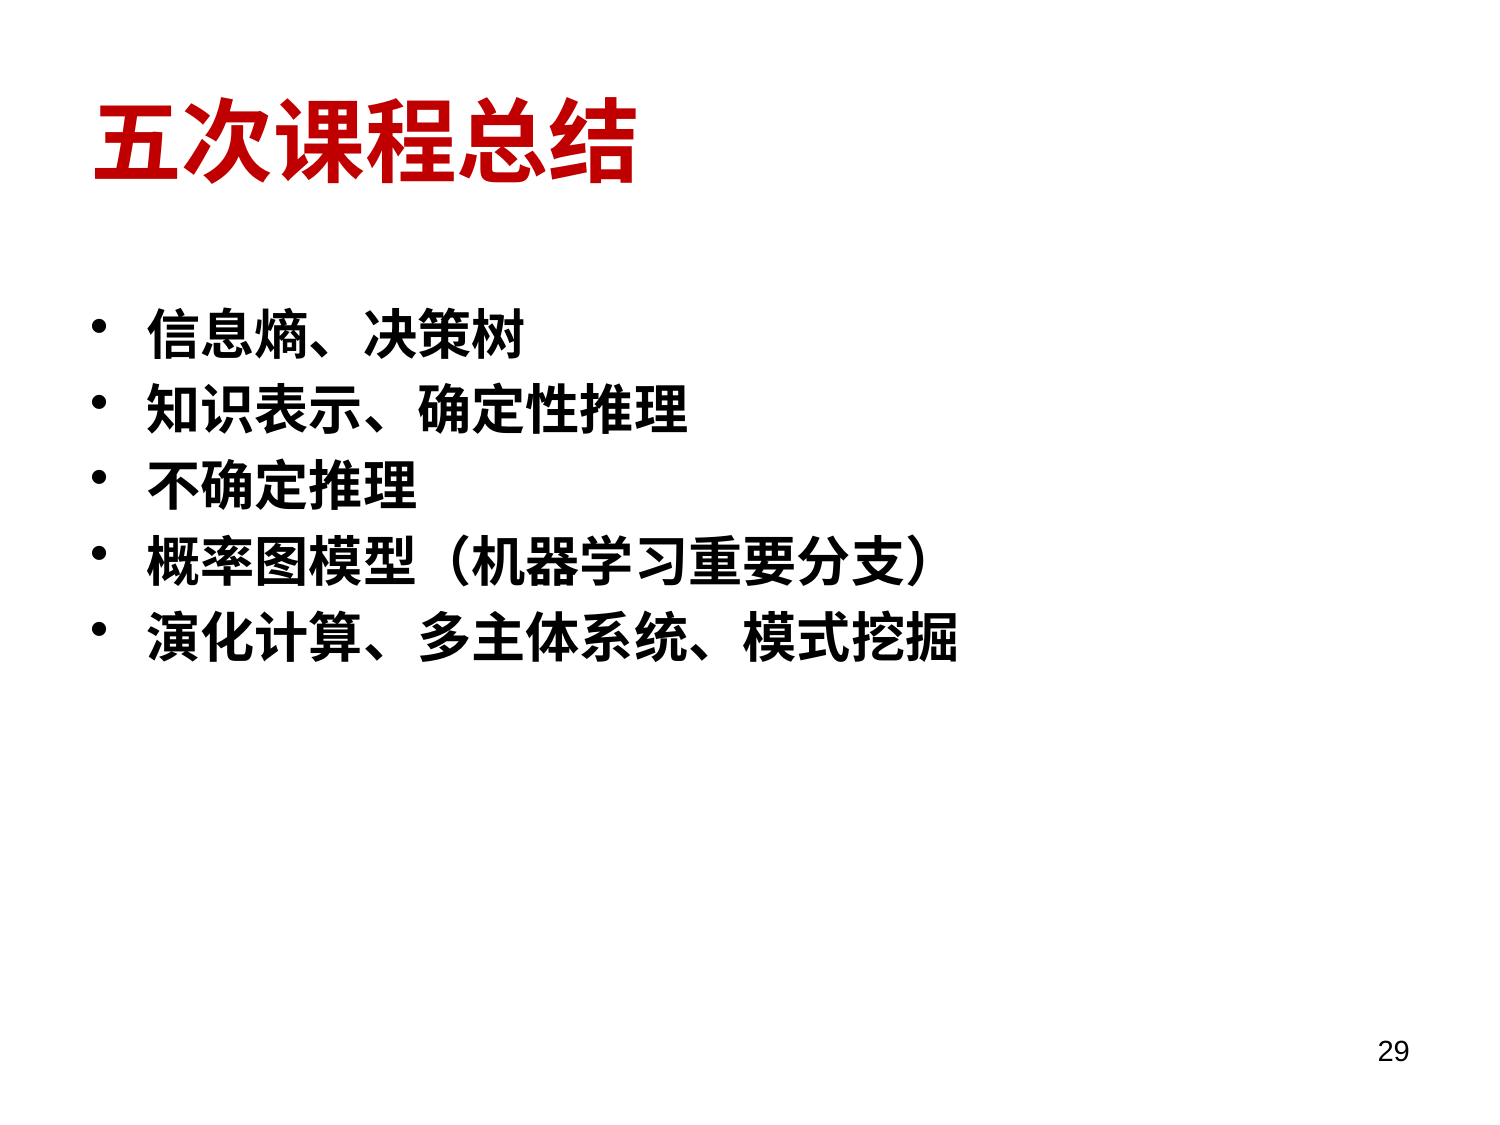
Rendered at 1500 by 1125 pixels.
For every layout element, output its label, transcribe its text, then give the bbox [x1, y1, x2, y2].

list 信息熵、决策树 知识表示、确定性推理 不确定推理 概率图模型（机器学习重要分支） 演化计算、多主体系统、模式挖掘 [75, 292, 1425, 1035]
title 五次课程总结 [75, 45, 1425, 233]
slide_number 29 [1074, 1035, 1425, 1103]
